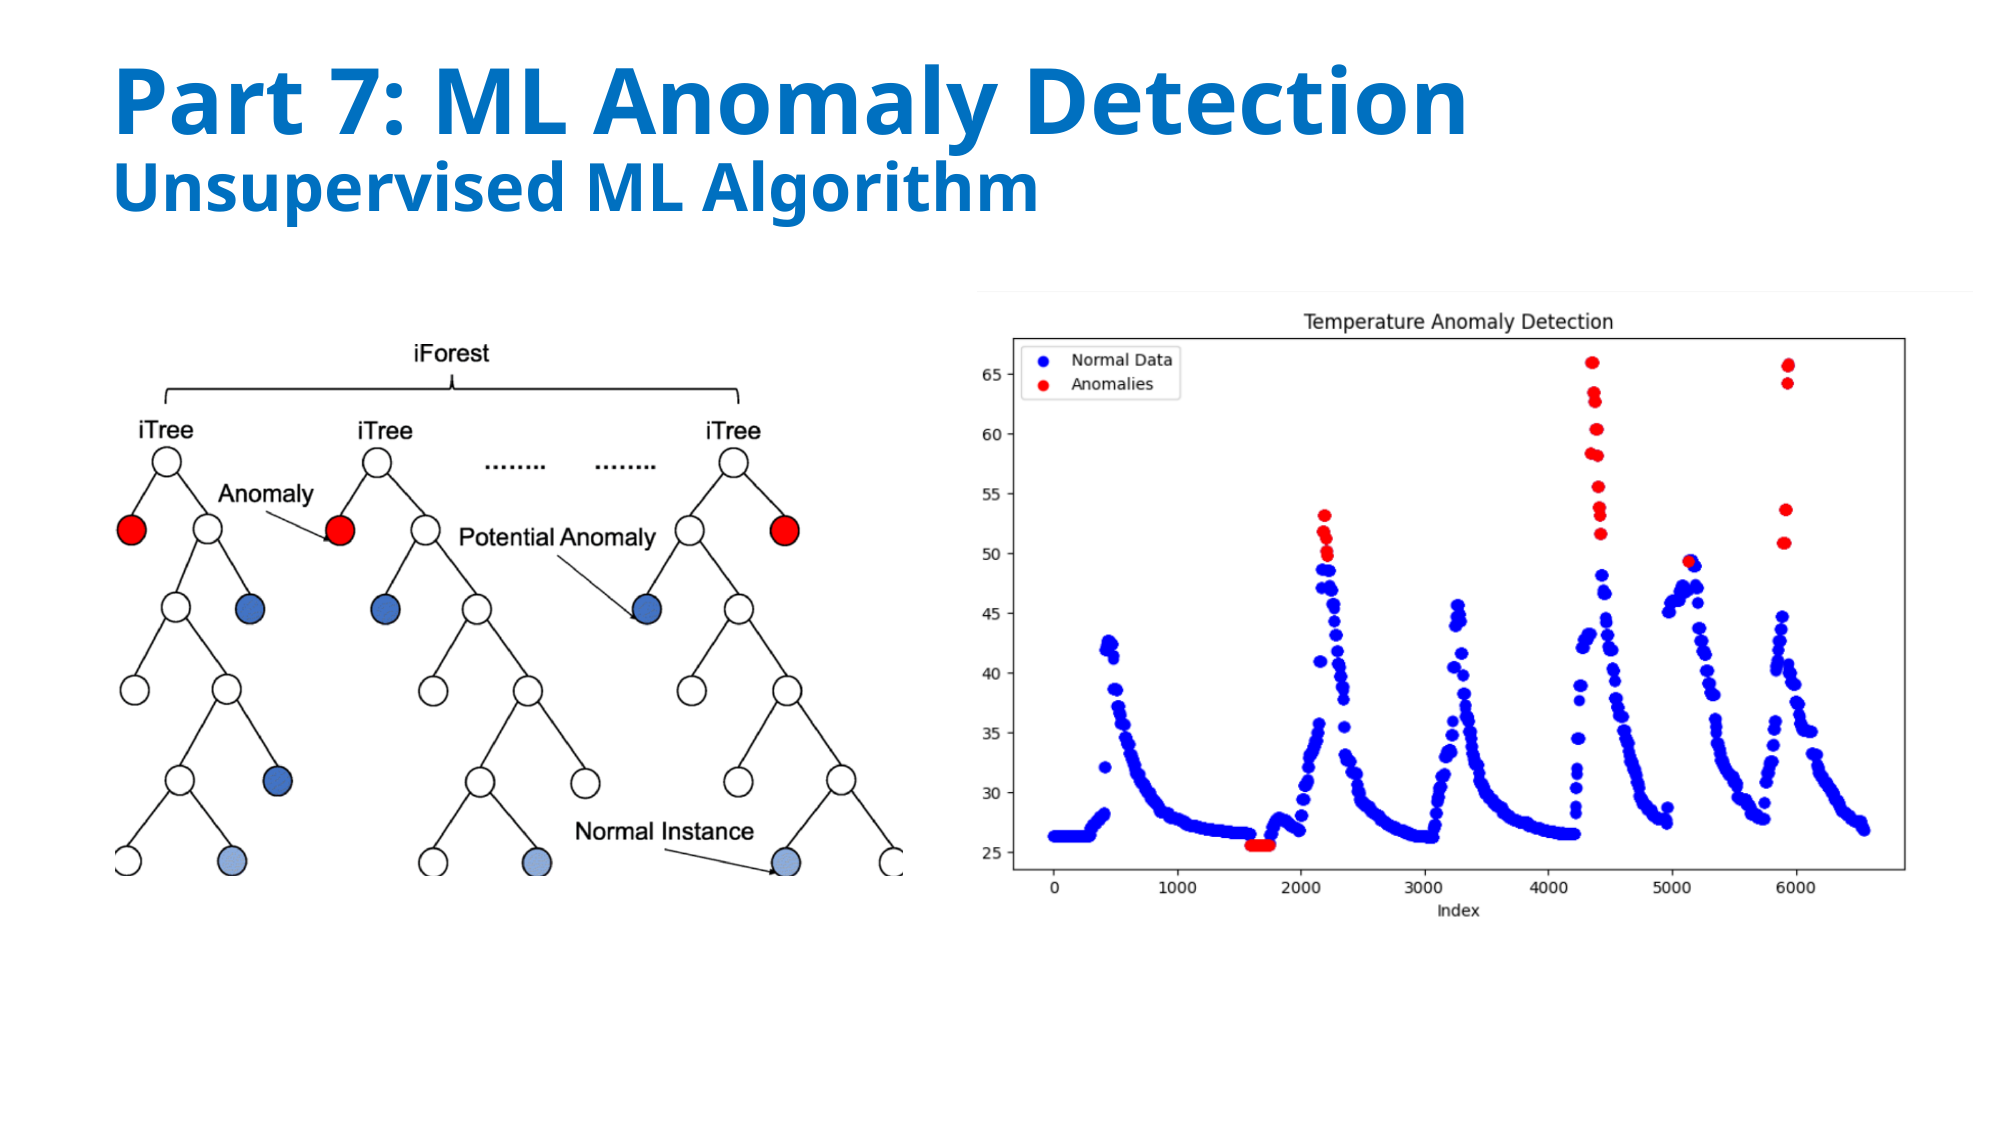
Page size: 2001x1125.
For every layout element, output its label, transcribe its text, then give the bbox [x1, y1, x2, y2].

title Part 7: ML Anomaly Detection Unsupervised ML Algorithm [96, 32, 1822, 250]
picture [977, 291, 1973, 928]
picture [114, 344, 903, 876]
